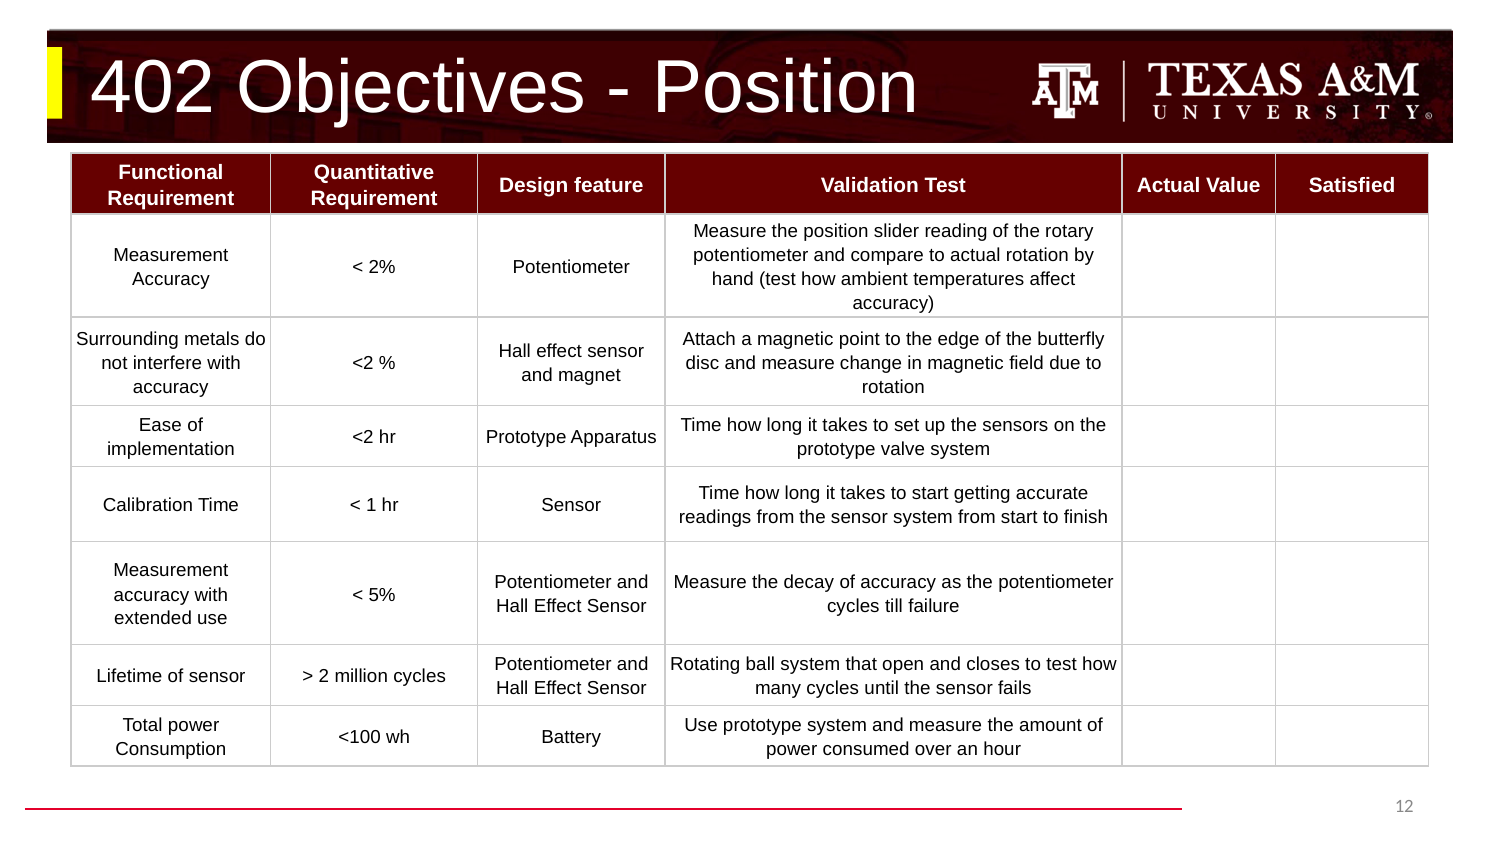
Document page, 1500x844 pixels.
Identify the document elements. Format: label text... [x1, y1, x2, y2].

table_cell Prototype Apparatus [478, 406, 664, 466]
table_cell [1123, 406, 1275, 466]
table_cell Potentiometer [478, 215, 664, 316]
table_cell Measurement Accuracy [72, 215, 270, 316]
table_cell Potentiometer and Hall Effect Sensor [478, 645, 664, 705]
table_cell Ease of implementation [72, 406, 270, 466]
table_cell Time how long it takes to set up the sensors on the prototype valve system [666, 406, 1121, 466]
table_cell < 1 hr [271, 467, 477, 541]
table_cell [1123, 467, 1275, 541]
table_cell [1123, 318, 1275, 405]
table_header Functional Requirement [72, 154, 270, 213]
table_cell < 5% [271, 542, 477, 644]
table_cell [1123, 706, 1275, 765]
table_cell [1276, 467, 1428, 541]
picture [47, 28, 79, 143]
picture [1025, 28, 1453, 143]
table_cell Measure the decay of accuracy as the potentiometer cycles till failure [666, 542, 1121, 644]
table_cell [1276, 215, 1428, 316]
table_cell > 2 million cycles [271, 645, 477, 705]
table_cell [1123, 542, 1275, 644]
table_cell Measure the position slider reading of the rotary potentiometer and compare to actual rotation by hand (test how ambient temperatures affect accuracy) [666, 215, 1121, 316]
table_cell [1276, 318, 1428, 405]
table_header Design feature [478, 154, 664, 213]
table_header Quantitative Requirement [271, 154, 477, 213]
table_cell [1123, 645, 1275, 705]
table_header Validation Test [666, 154, 1121, 213]
table_header Satisfied [1276, 154, 1428, 213]
table_cell Time how long it takes to start getting accurate readings from the sensor system from start to finish [666, 467, 1121, 541]
table_cell Sensor [478, 467, 664, 541]
title 402 Objectives - Position [79, 12, 1025, 152]
table_cell Lifetime of sensor [72, 645, 270, 705]
table_cell Hall effect sensor and magnet [478, 318, 664, 405]
table_cell Attach a magnetic point to the edge of the butterfly disc and measure change in magnetic field due to rotation [666, 318, 1121, 405]
slide_number ‹#› [1074, 782, 1425, 827]
table_cell Total power Consumption [72, 706, 270, 765]
table_cell [1123, 215, 1275, 316]
table_cell < 2% [271, 215, 477, 316]
table_cell [1276, 542, 1428, 644]
table_cell Surrounding metals do not interfere with accuracy [72, 318, 270, 405]
table_cell <2 hr [271, 406, 477, 466]
table_cell Potentiometer and Hall Effect Sensor [478, 542, 664, 644]
table_cell Use prototype system and measure the amount of power consumed over an hour [666, 706, 1121, 765]
table_cell [1276, 706, 1428, 765]
table_header Actual Value [1123, 154, 1275, 213]
table_cell <100 wh [271, 706, 477, 765]
table_cell Rotating ball system that open and closes to test how many cycles until the sensor fails [666, 645, 1121, 705]
table_cell Battery [478, 706, 664, 765]
table_cell <2 % [271, 318, 477, 405]
table_cell [1276, 406, 1428, 466]
table_cell Calibration Time [72, 467, 270, 541]
table_cell [1276, 645, 1428, 705]
table_cell Measurement accuracy with extended use [72, 542, 270, 644]
